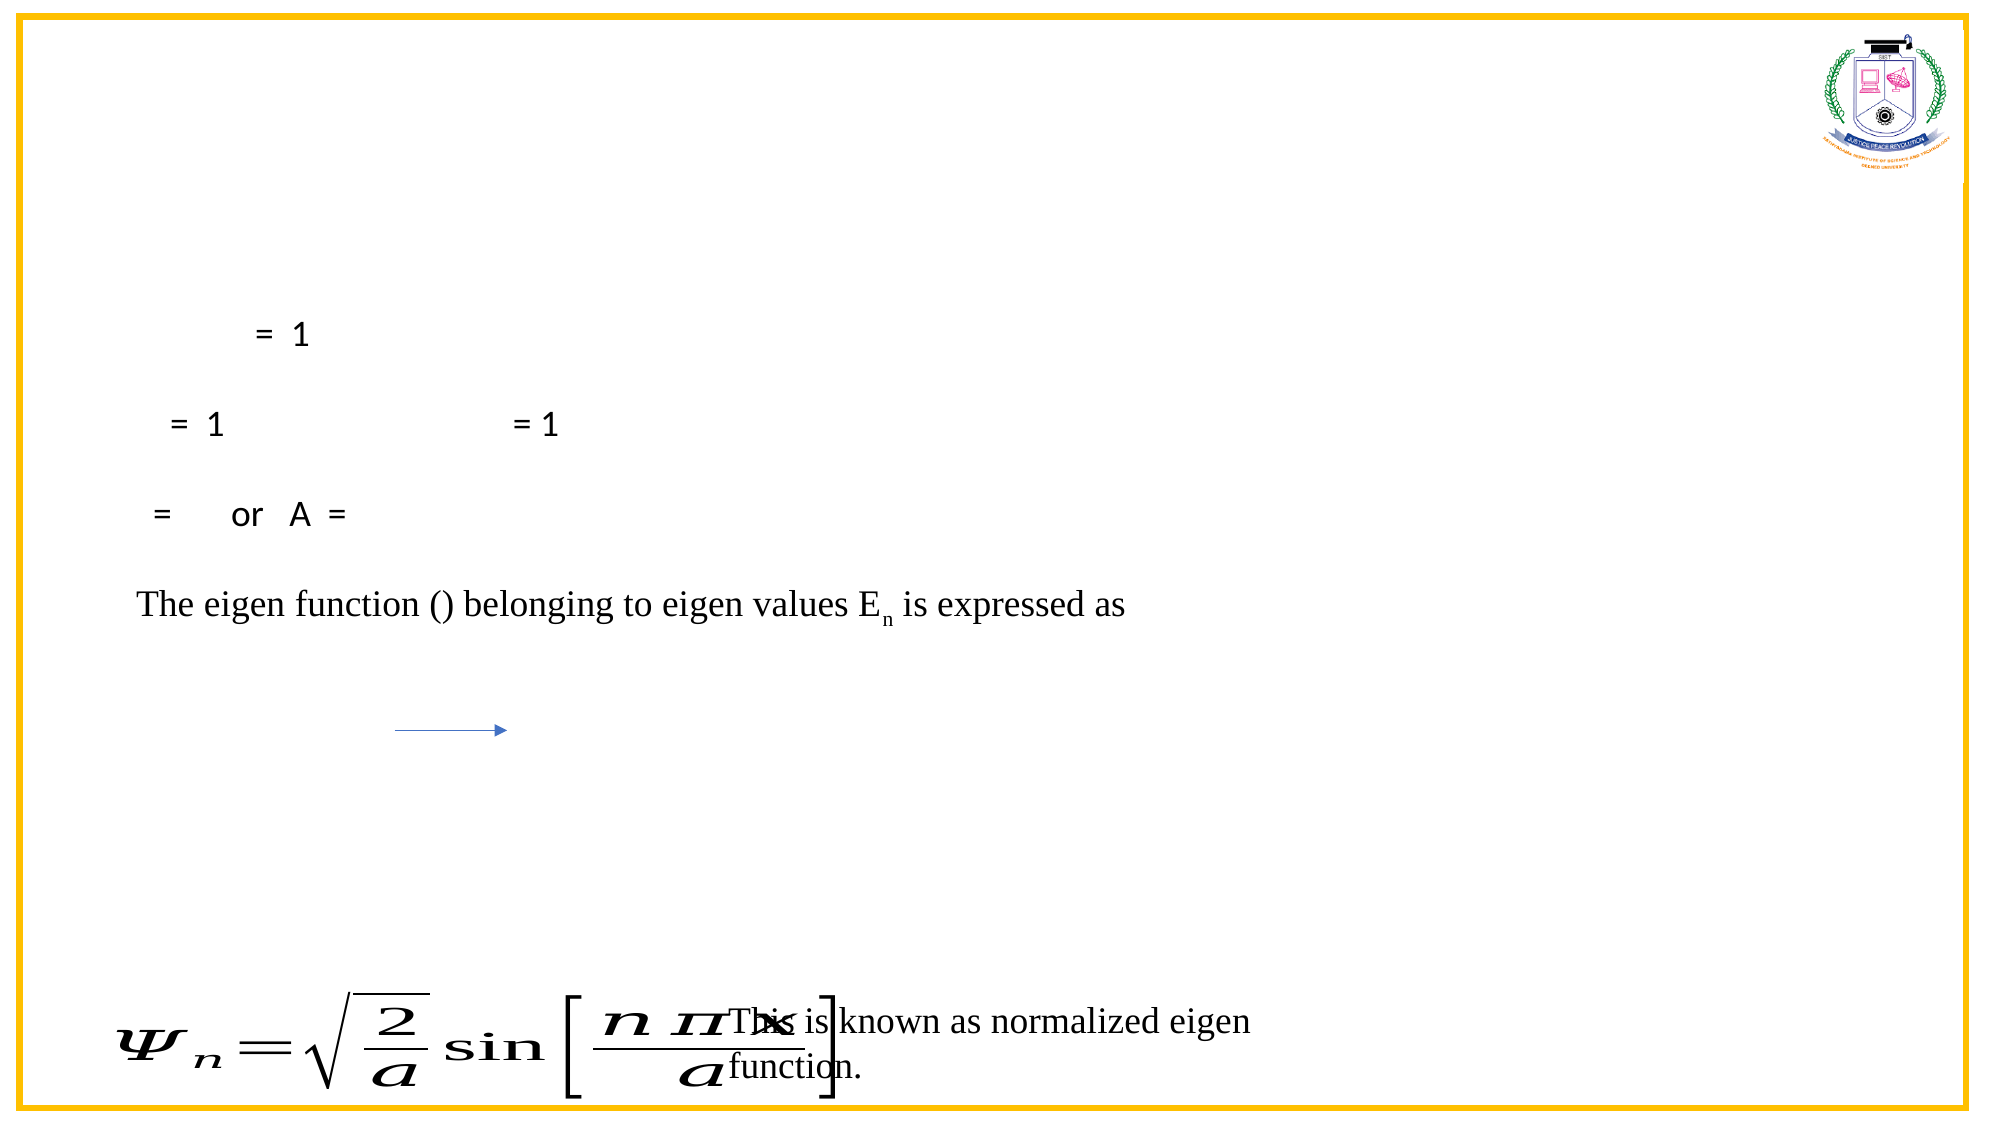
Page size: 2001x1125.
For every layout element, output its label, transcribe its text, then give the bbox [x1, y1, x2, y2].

picture [1806, 30, 1964, 183]
text_box [18, 16, 1967, 1109]
text_box This is known as normalized eigen function. [713, 988, 1305, 1094]
text_box [74, 46, 1531, 1090]
